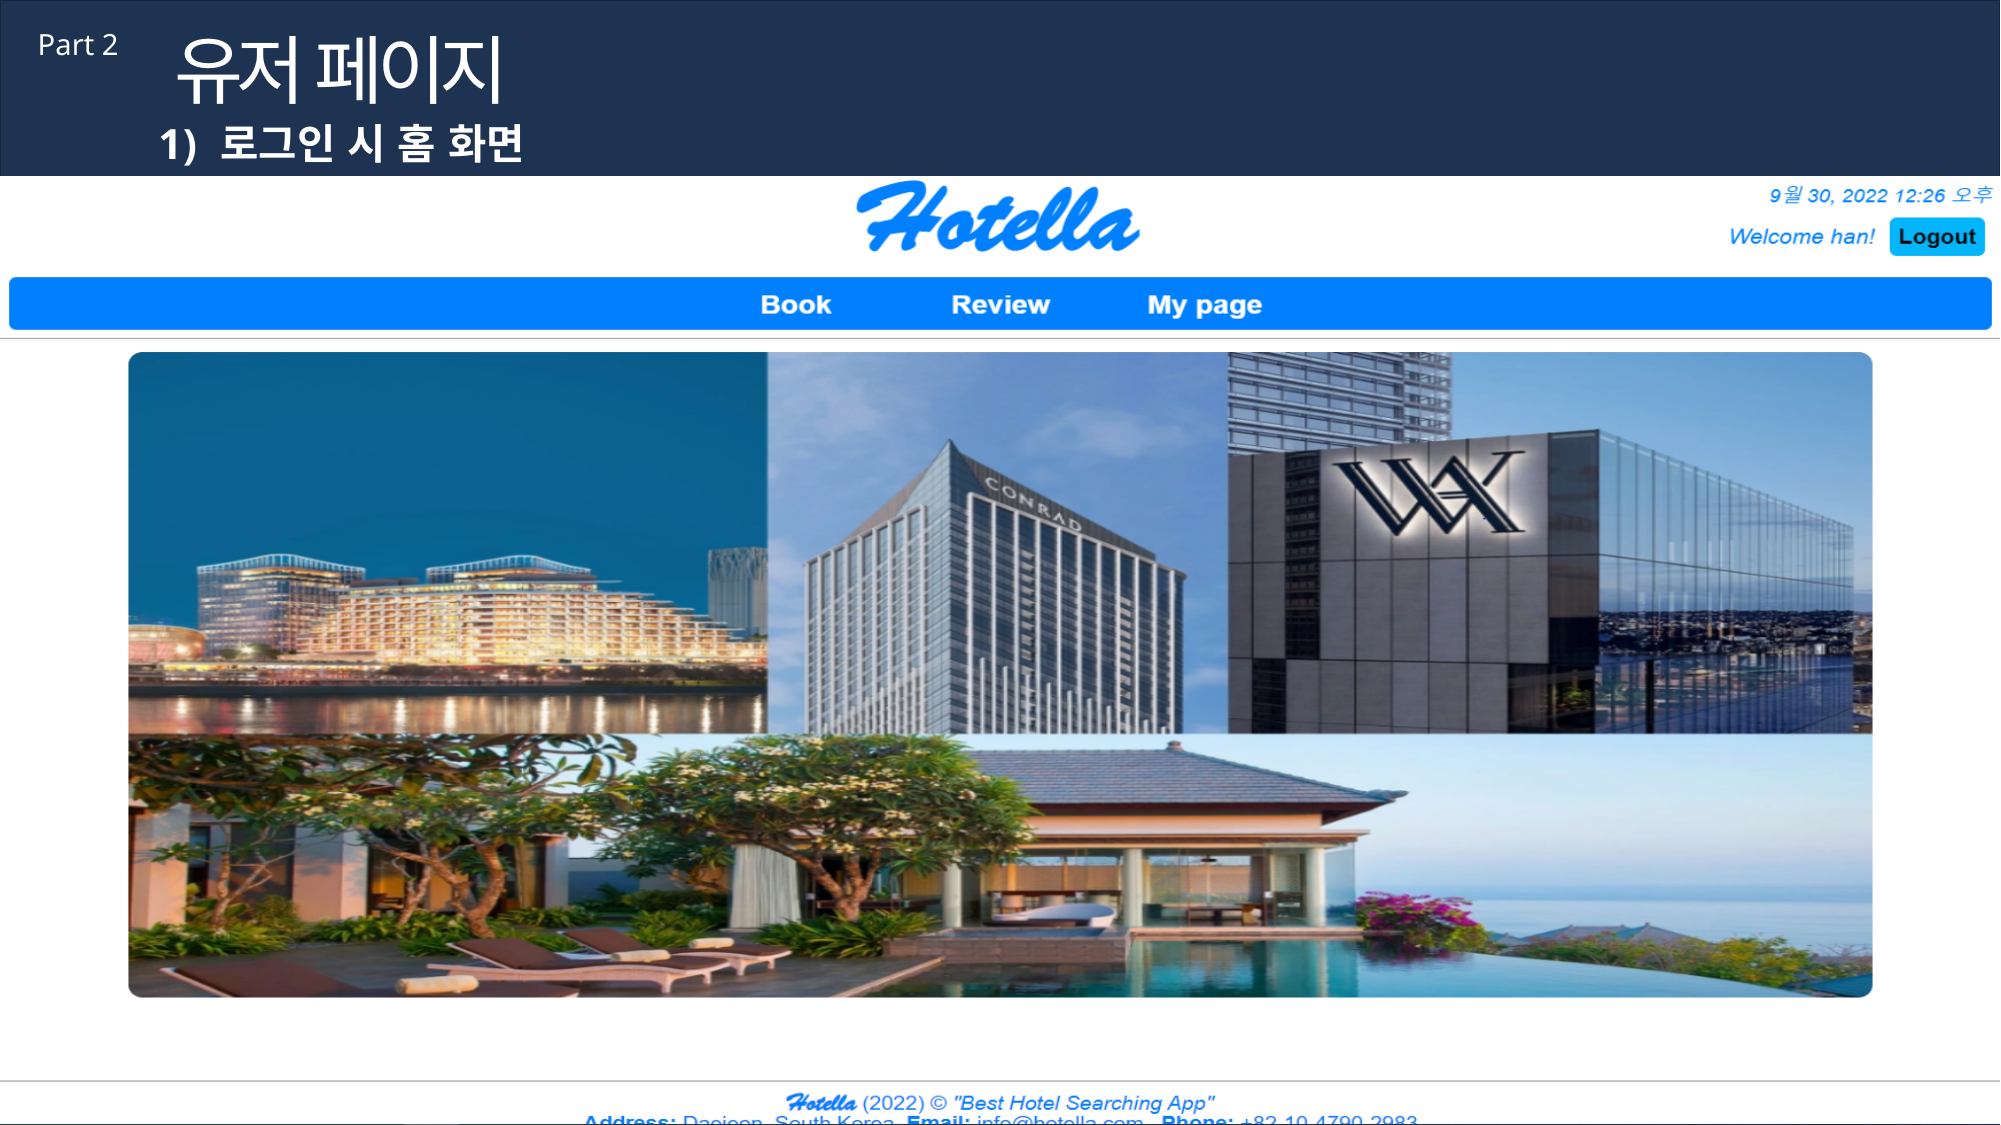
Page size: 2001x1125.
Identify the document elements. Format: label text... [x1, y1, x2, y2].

text_box 유저 페이지 [159, 16, 524, 110]
text_box [0, 0, 2000, 176]
text_box Part 2 [22, 19, 142, 69]
picture [0, 176, 2000, 1125]
text_box 로그인 시 홈 화면 [143, 110, 578, 176]
